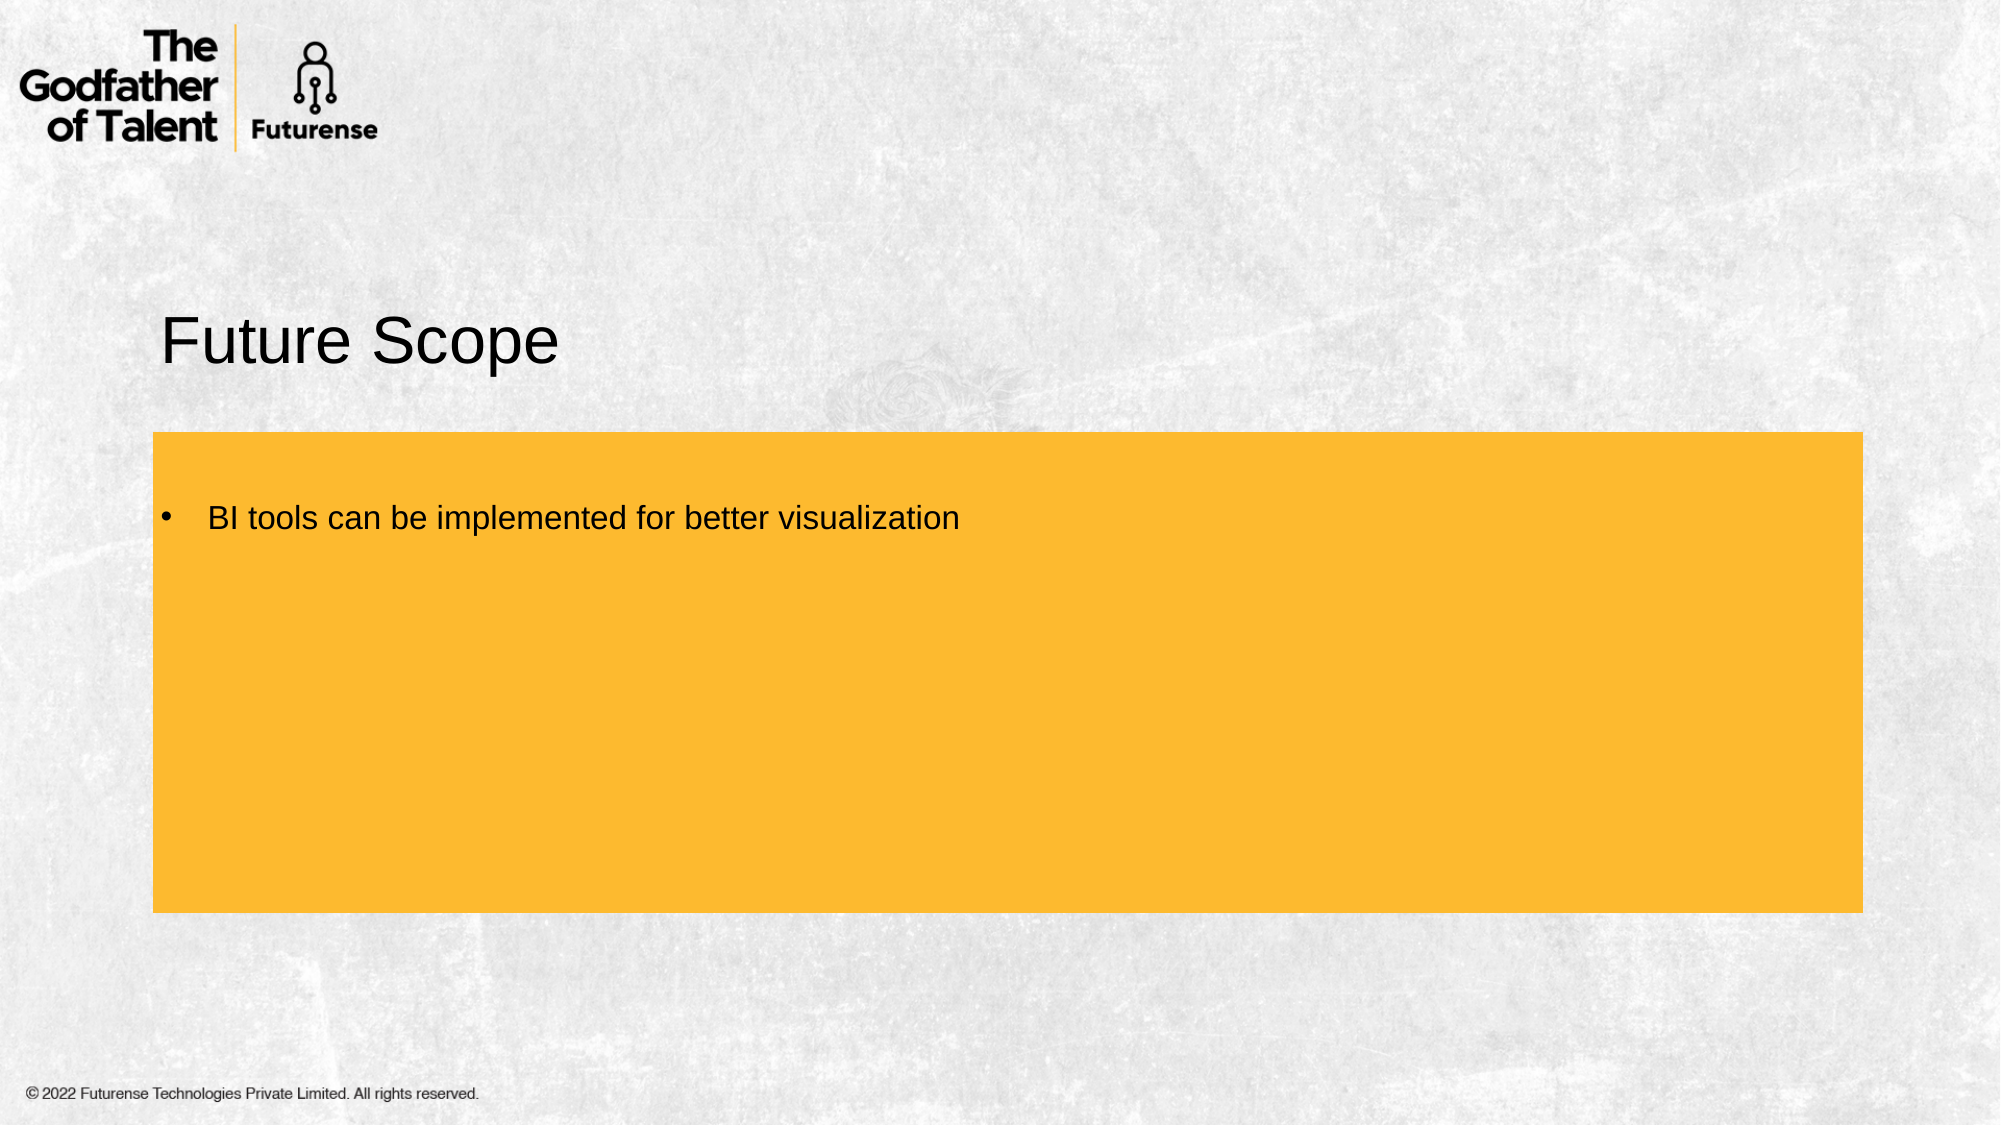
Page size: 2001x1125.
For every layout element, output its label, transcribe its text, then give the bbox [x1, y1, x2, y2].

title Future Scope [145, 233, 1871, 432]
picture [0, 0, 2001, 1125]
list BI tools can be implemented for better visualization [145, 432, 1871, 932]
